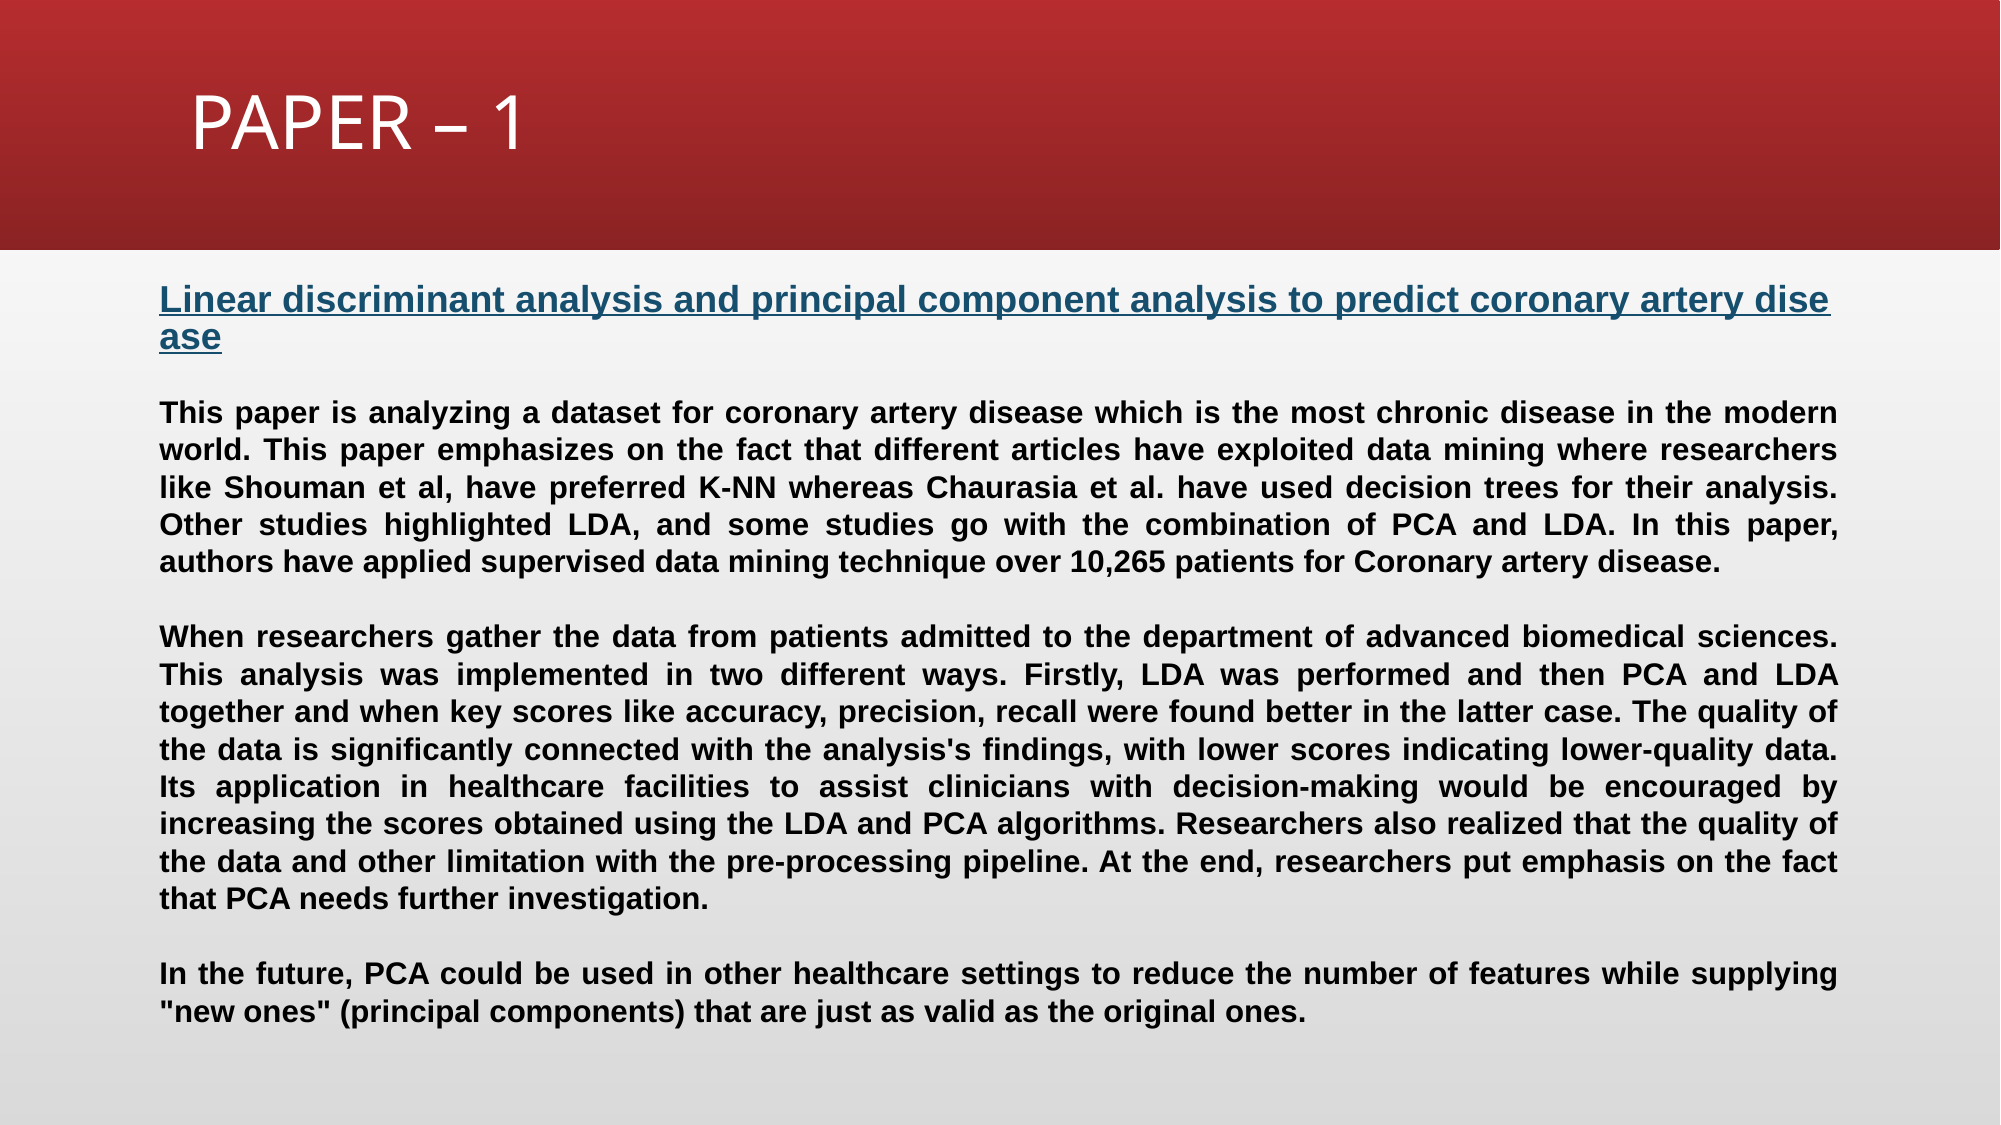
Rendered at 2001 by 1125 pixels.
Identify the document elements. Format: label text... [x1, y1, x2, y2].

text_box Linear discriminant analysis and principal component analysis to predict coronary artery disease This paper is analyzing a dataset for coronary artery disease which is the most chronic disease in the modern world. This paper emphasizes on the fact that different articles have exploited data mining where researchers like Shouman et al, have preferred K-NN whereas Chaurasia et al. have used decision trees for their analysis. Other studies highlighted LDA, and some studies go with the combination of PCA and LDA. In this paper, authors have applied supervised data mining technique over 10,265 patients for Coronary artery disease. When researchers gather the data from patients admitted to the department of advanced biomedical sciences. This analysis was implemented in two different ways. Firstly, LDA was performed and then PCA and LDA together and when key scores like accuracy, precision, recall were found better in the latter case. The quality of the data is significantly connected with the analysis's findings, with lower scores indicating lower-quality data. Its application in healthcare facilities to assist clinicians with decision-making would be encouraged by increasing the scores obtained using the LDA and PCA algorithms. Researchers also realized that the quality of the data and other limitation with the pre-processing pipeline. At the end, researchers put emphasis on the fact that PCA needs further investigation. In the future, PCA could be used in other healthcare settings to reduce the number of features while supplying "new ones" (principal components) that are just as valid as the original ones. [144, 267, 1856, 1041]
title PAPER – 1 [174, 16, 1825, 234]
